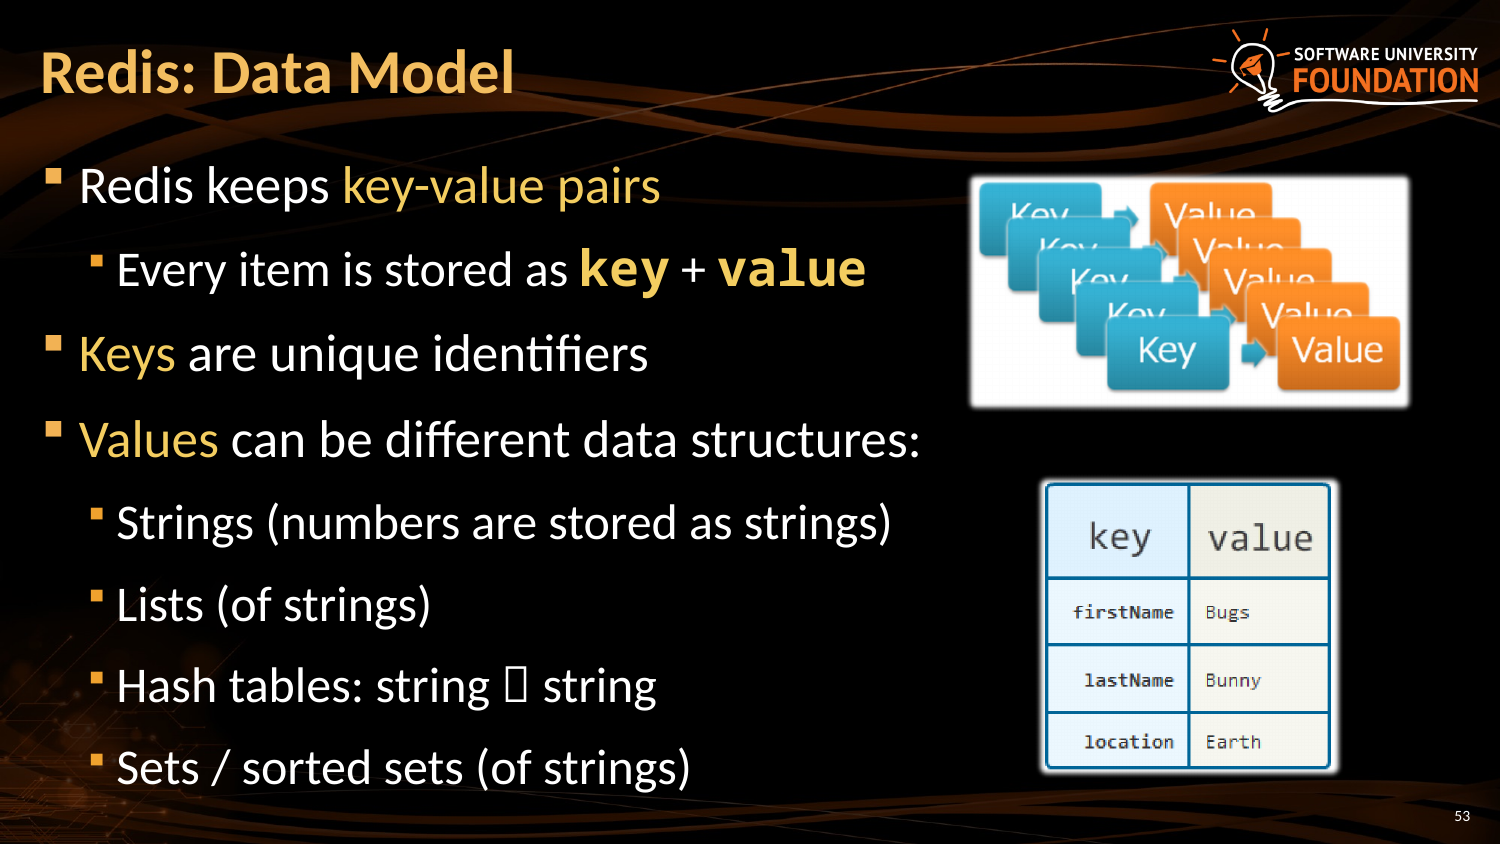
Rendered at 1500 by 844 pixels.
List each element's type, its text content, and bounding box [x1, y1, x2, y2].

list Redis keeps key-value pairs Every item is stored as key + value Keys are unique identifiers Values can be different data structures: Strings (numbers are stored as strings) Lists (of strings) Hash tables: string  string Sets / sorted sets (of strings) [23, 141, 1477, 827]
title Redis: Data Model [23, 4, 1202, 142]
picture [0, 0, 1500, 844]
